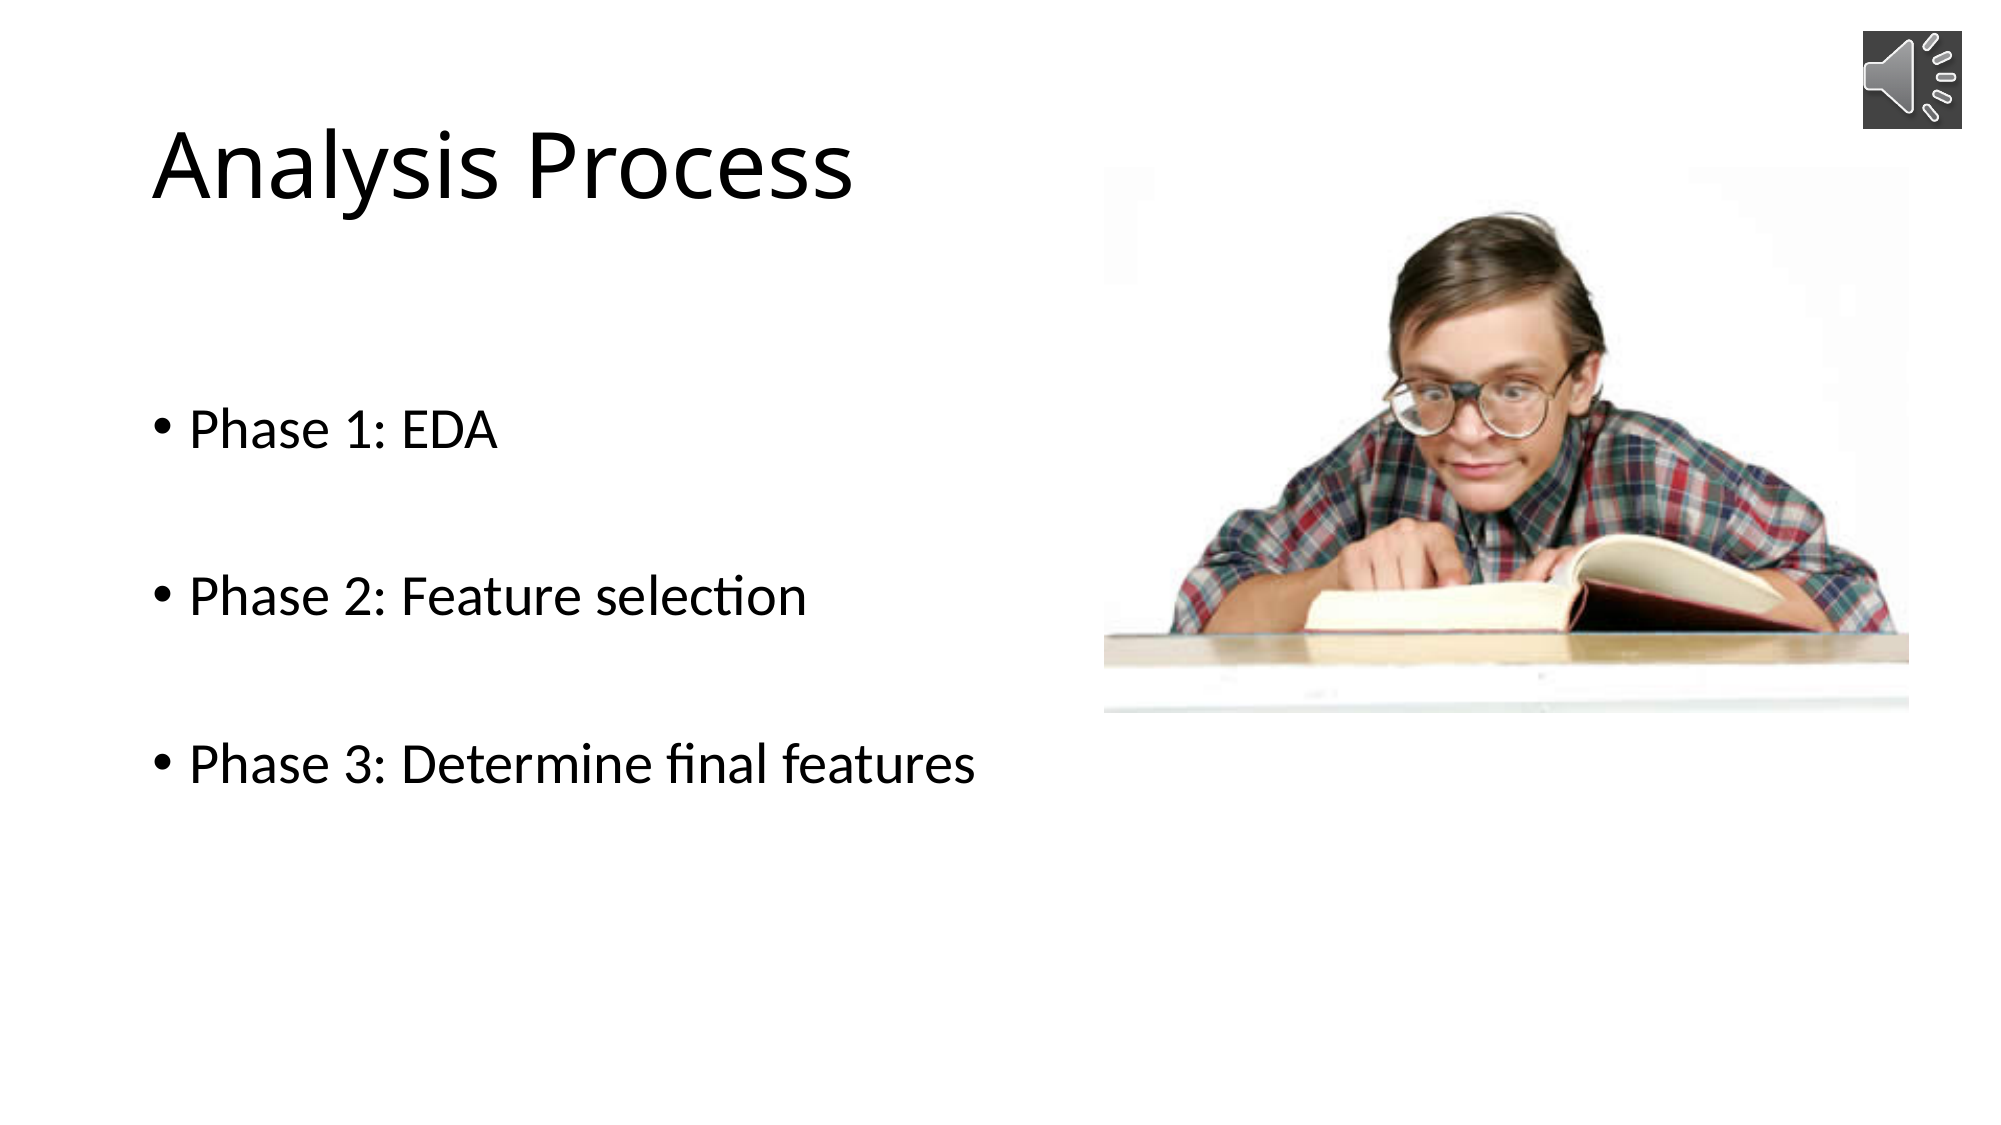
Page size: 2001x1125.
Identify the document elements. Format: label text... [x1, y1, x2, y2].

title Analysis Process [137, 59, 1863, 278]
picture [1104, 167, 1909, 713]
picture [1862, 30, 1963, 131]
list Phase 1: EDA Phase 2: Feature selection Phase 3: Determine final features [137, 299, 1092, 1014]
